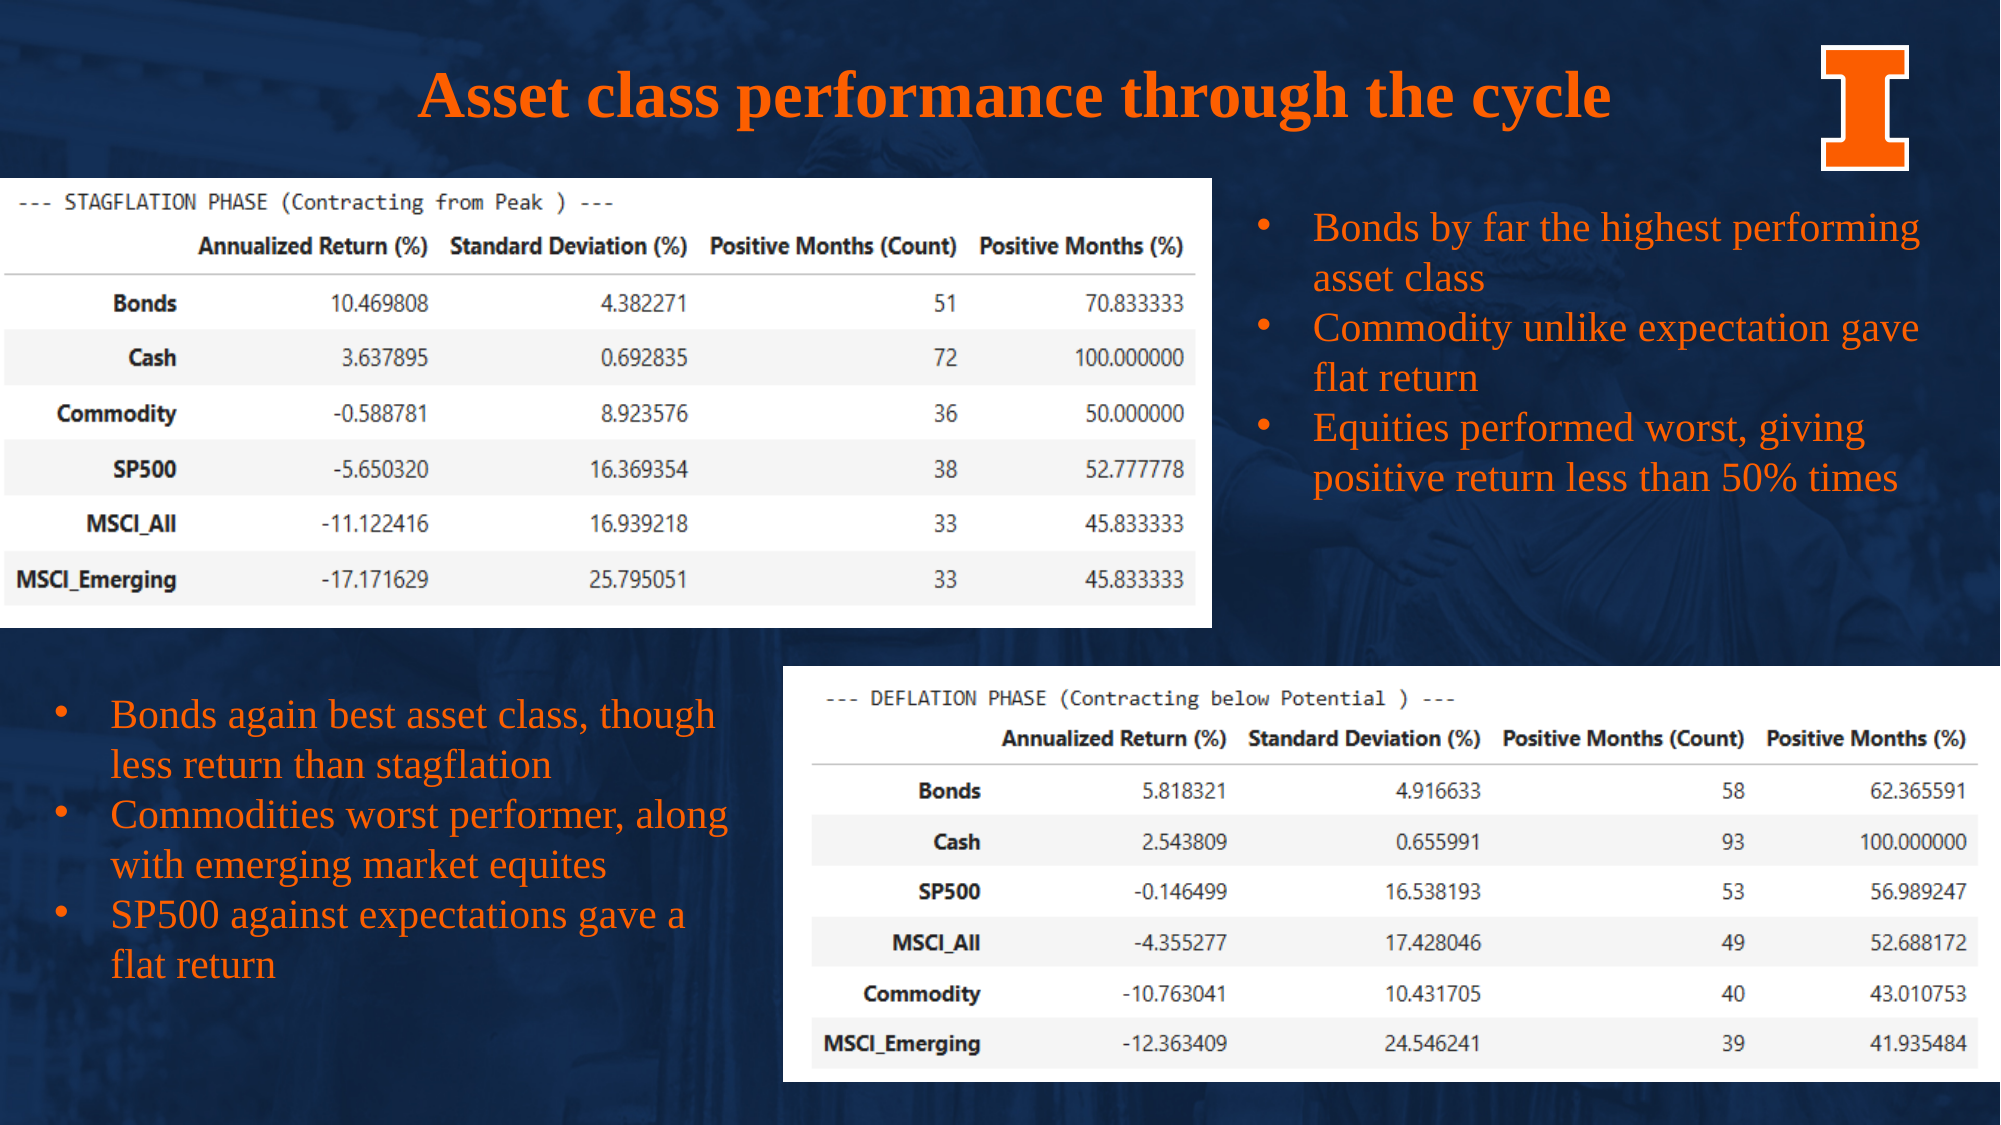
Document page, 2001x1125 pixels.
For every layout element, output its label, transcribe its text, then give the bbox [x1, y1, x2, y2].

text_box Bonds by far the highest performing asset class Commodity unlike expectation gave flat return Equities performed worst, giving positive return less than 50% times [1241, 191, 1955, 507]
text_box Bonds again best asset class, though less return than stagflation Commodities worst performer, along with emerging market equites SP500 against expectations gave a flat return [39, 678, 767, 994]
picture [0, 0, 2000, 1125]
text_box Asset class performance through the cycle [403, 43, 1670, 139]
